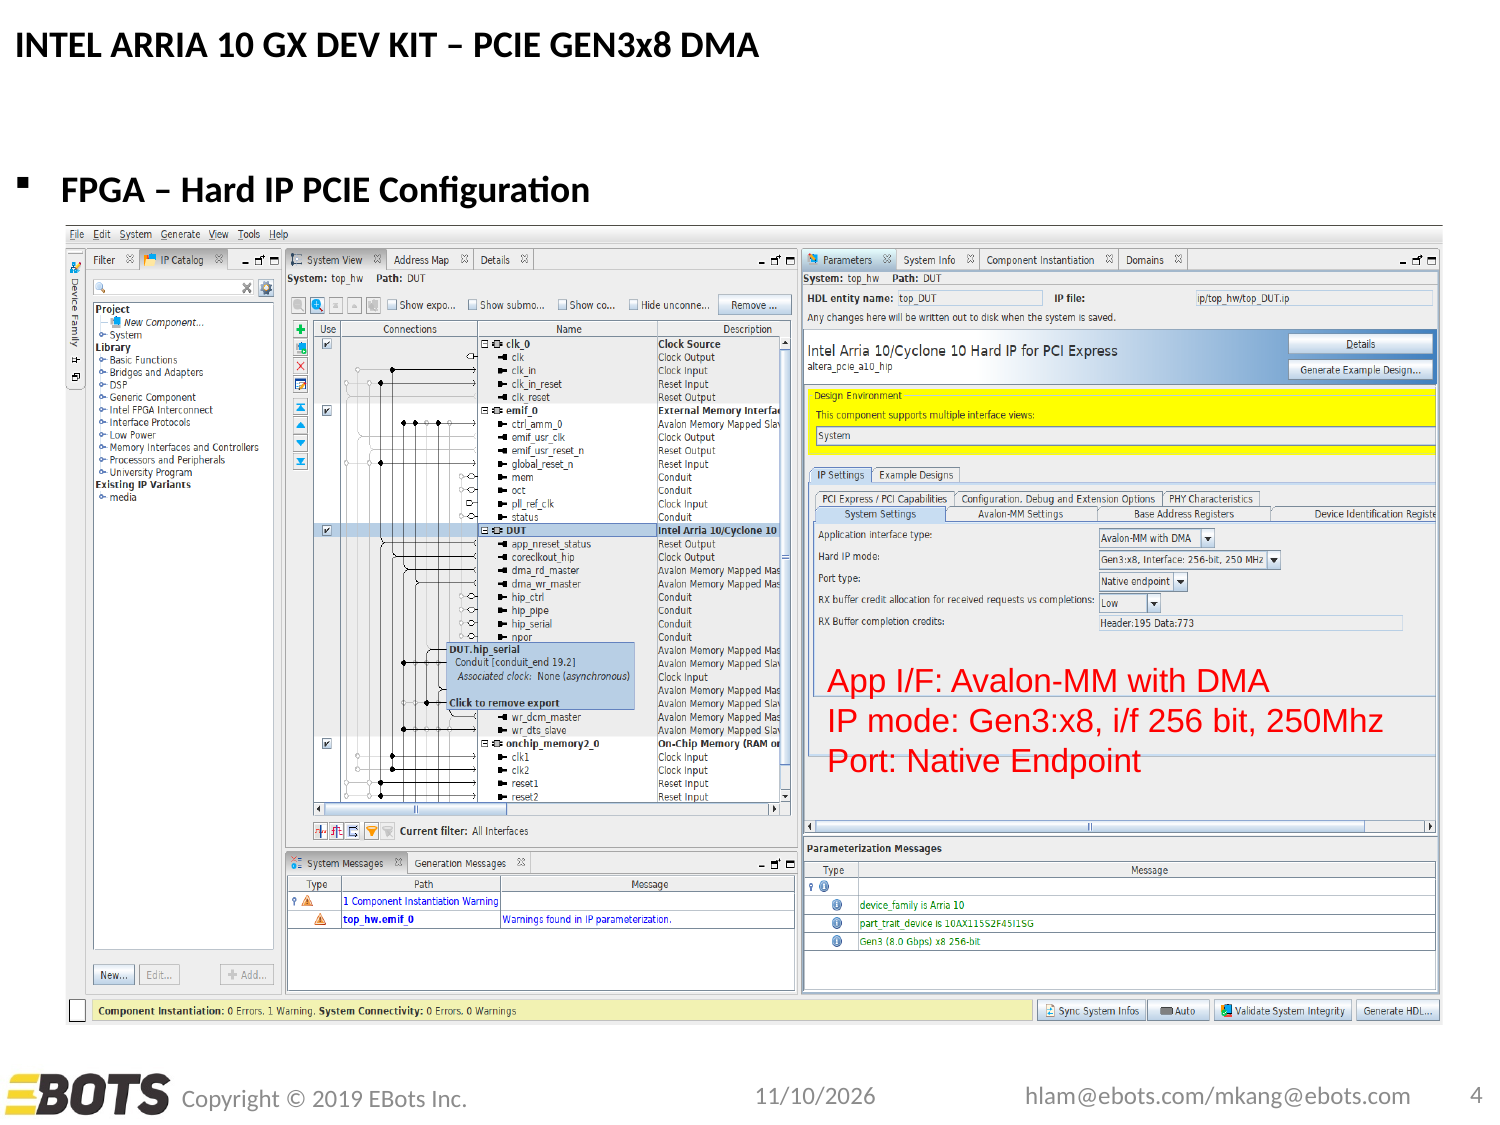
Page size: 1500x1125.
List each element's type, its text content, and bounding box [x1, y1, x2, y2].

picture [65, 224, 1443, 1026]
text_box FPGA – Hard IP PCIE Configuration [0, 157, 1500, 238]
text_box 4 [1147, 1063, 1498, 1124]
picture [0, 1064, 175, 1123]
text_box 10/7/2019 [640, 1065, 991, 1125]
text_box hlam@ebots.com/mkang@ebots.com [999, 1065, 1438, 1125]
text_box Copyright © 2019 EBots Inc. [179, 1067, 513, 1125]
text_box INTEL ARRIA 10 GX DEV KIT – PCIE GEN3x8 DMA [0, 12, 1500, 118]
